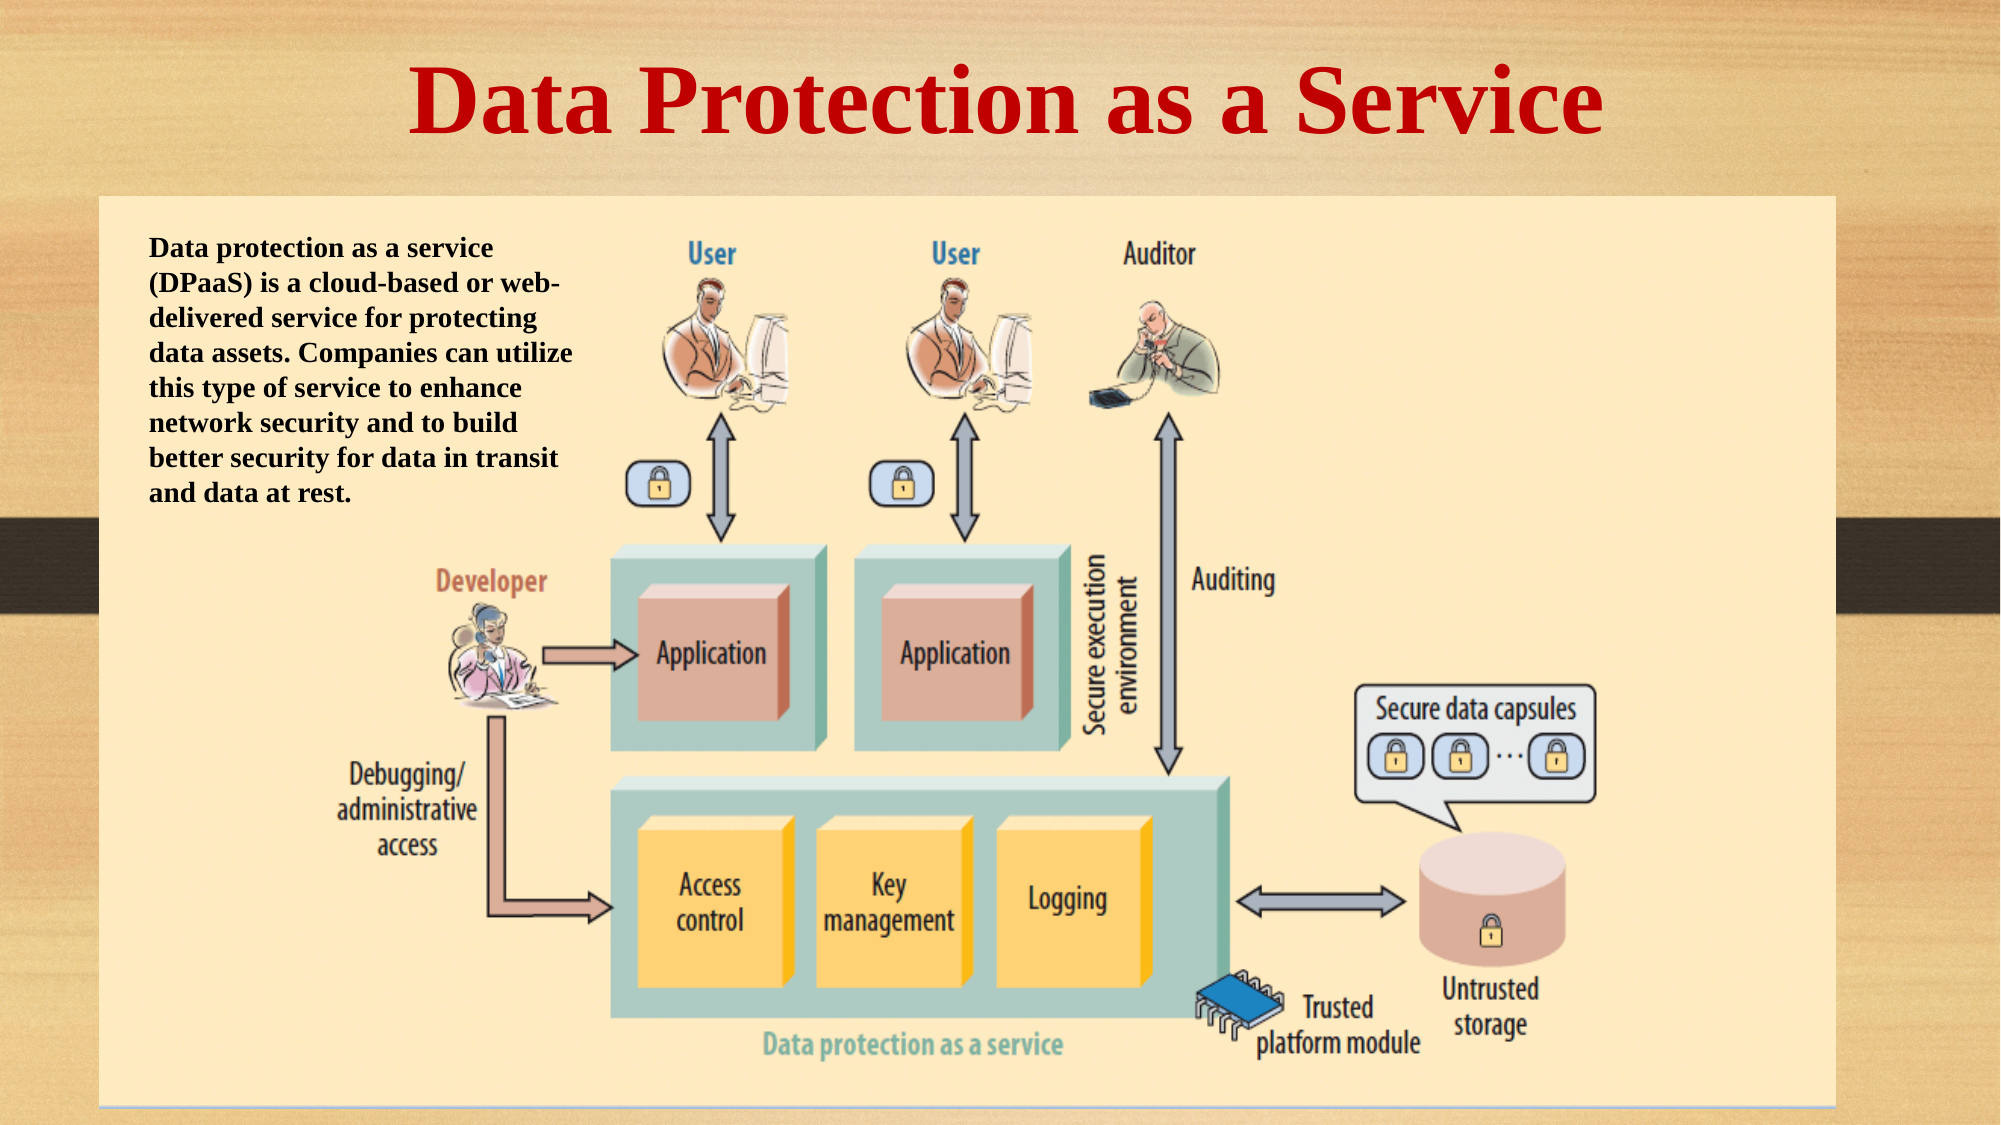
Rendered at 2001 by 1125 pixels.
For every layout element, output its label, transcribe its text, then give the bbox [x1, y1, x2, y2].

title Data Protection as a Service [49, 0, 1966, 161]
picture [0, 0, 2001, 1125]
